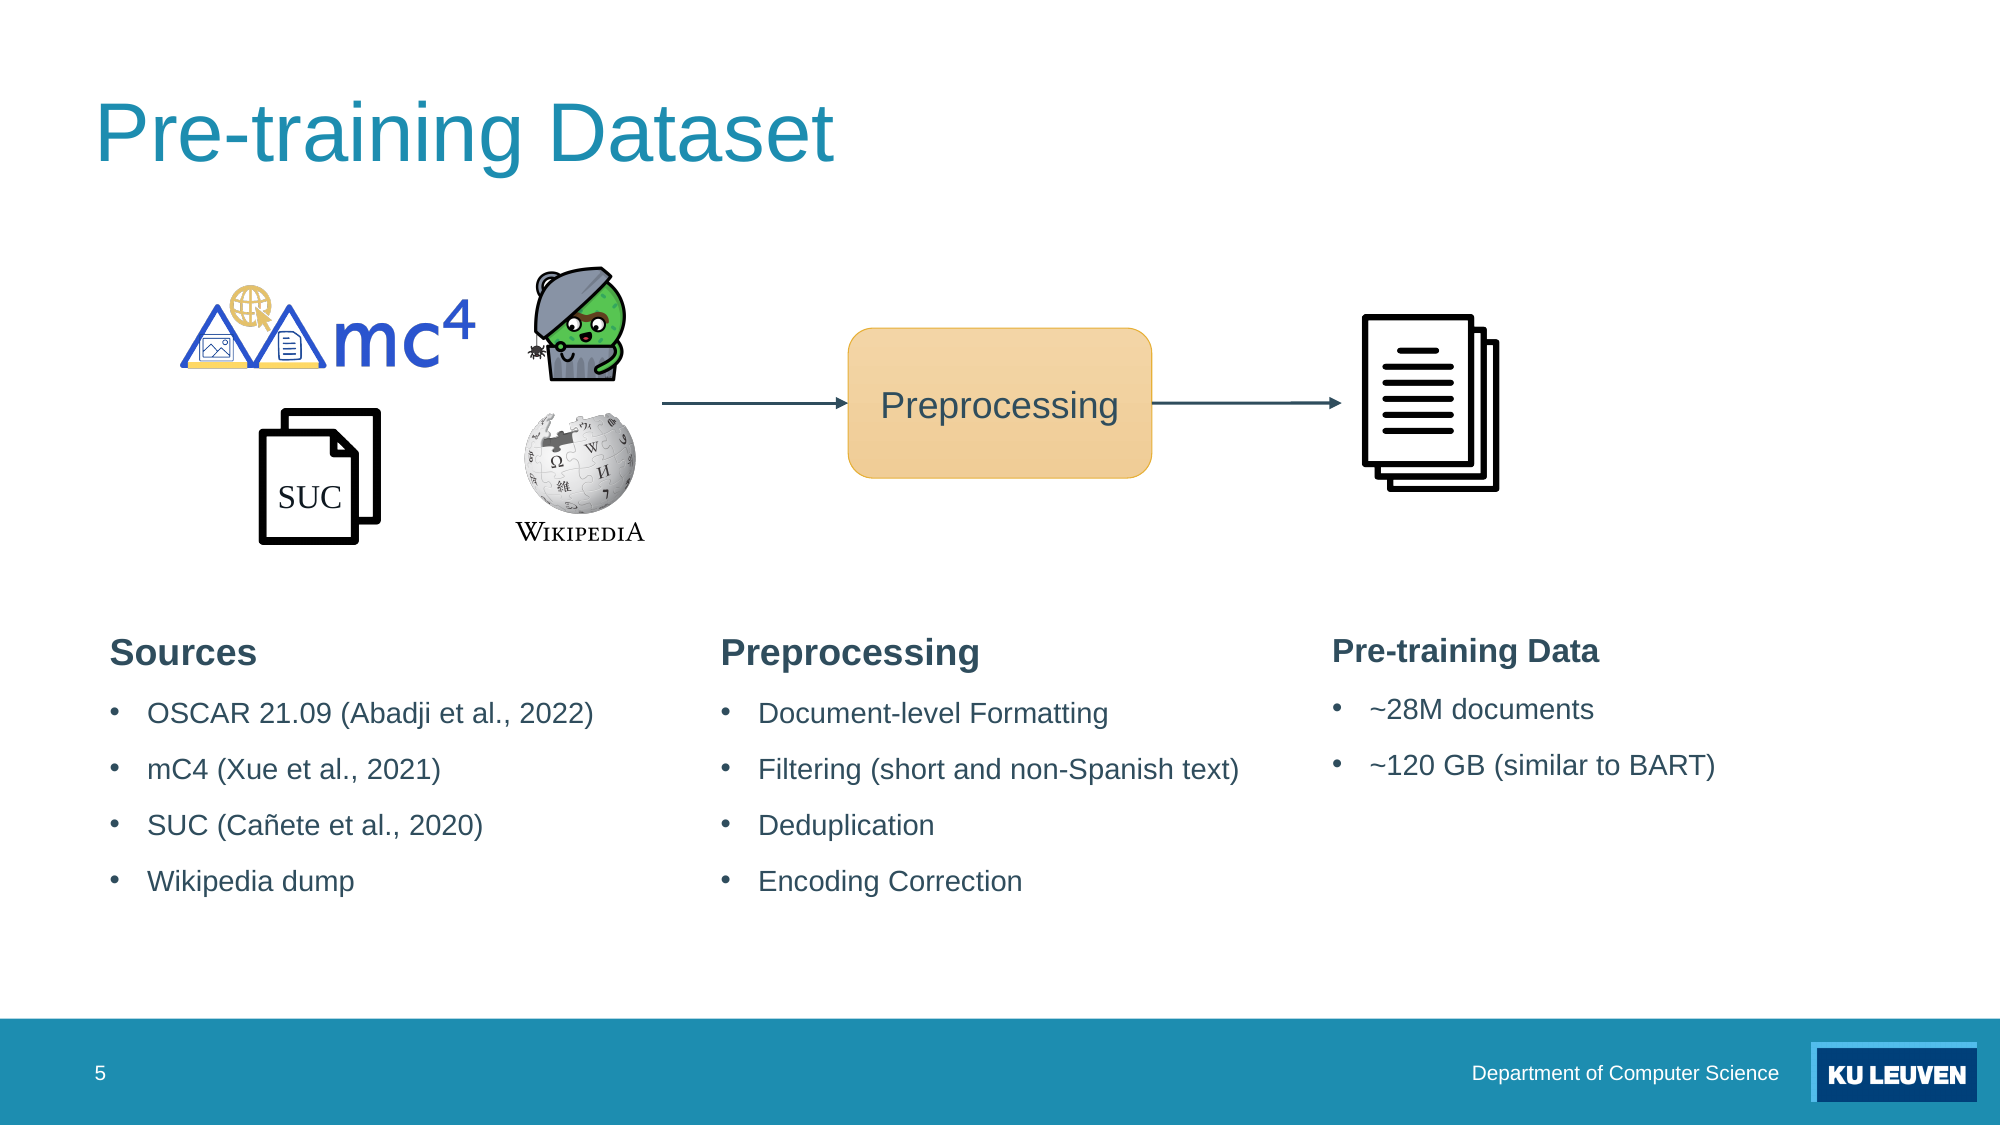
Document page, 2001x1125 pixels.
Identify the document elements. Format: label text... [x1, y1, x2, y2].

picture [1341, 314, 1520, 492]
list Sources OSCAR 21.09 (Abadji et al., 2022) mC4 (Xue et al., 2021) SUC (Cañete et al., 2020) Wikipedia dump [94, 620, 663, 931]
text_box Preprocessing [847, 327, 1153, 479]
picture [180, 284, 477, 370]
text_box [250, 408, 389, 545]
picture [512, 409, 648, 545]
footer Department of Computer Science [989, 1018, 1809, 1125]
slide_number 5 [94, 1018, 201, 1125]
title Pre-training Dataset [94, 33, 1906, 223]
text_box Pre-training Data ~28M documents ~120 GB (similar to BART) [1316, 621, 1885, 932]
picture [1811, 1042, 1977, 1102]
text_box Preprocessing Document-level Formatting Filtering (short and non-Spanish text) Deduplication Encoding Correction [705, 620, 1274, 931]
picture [512, 258, 648, 394]
